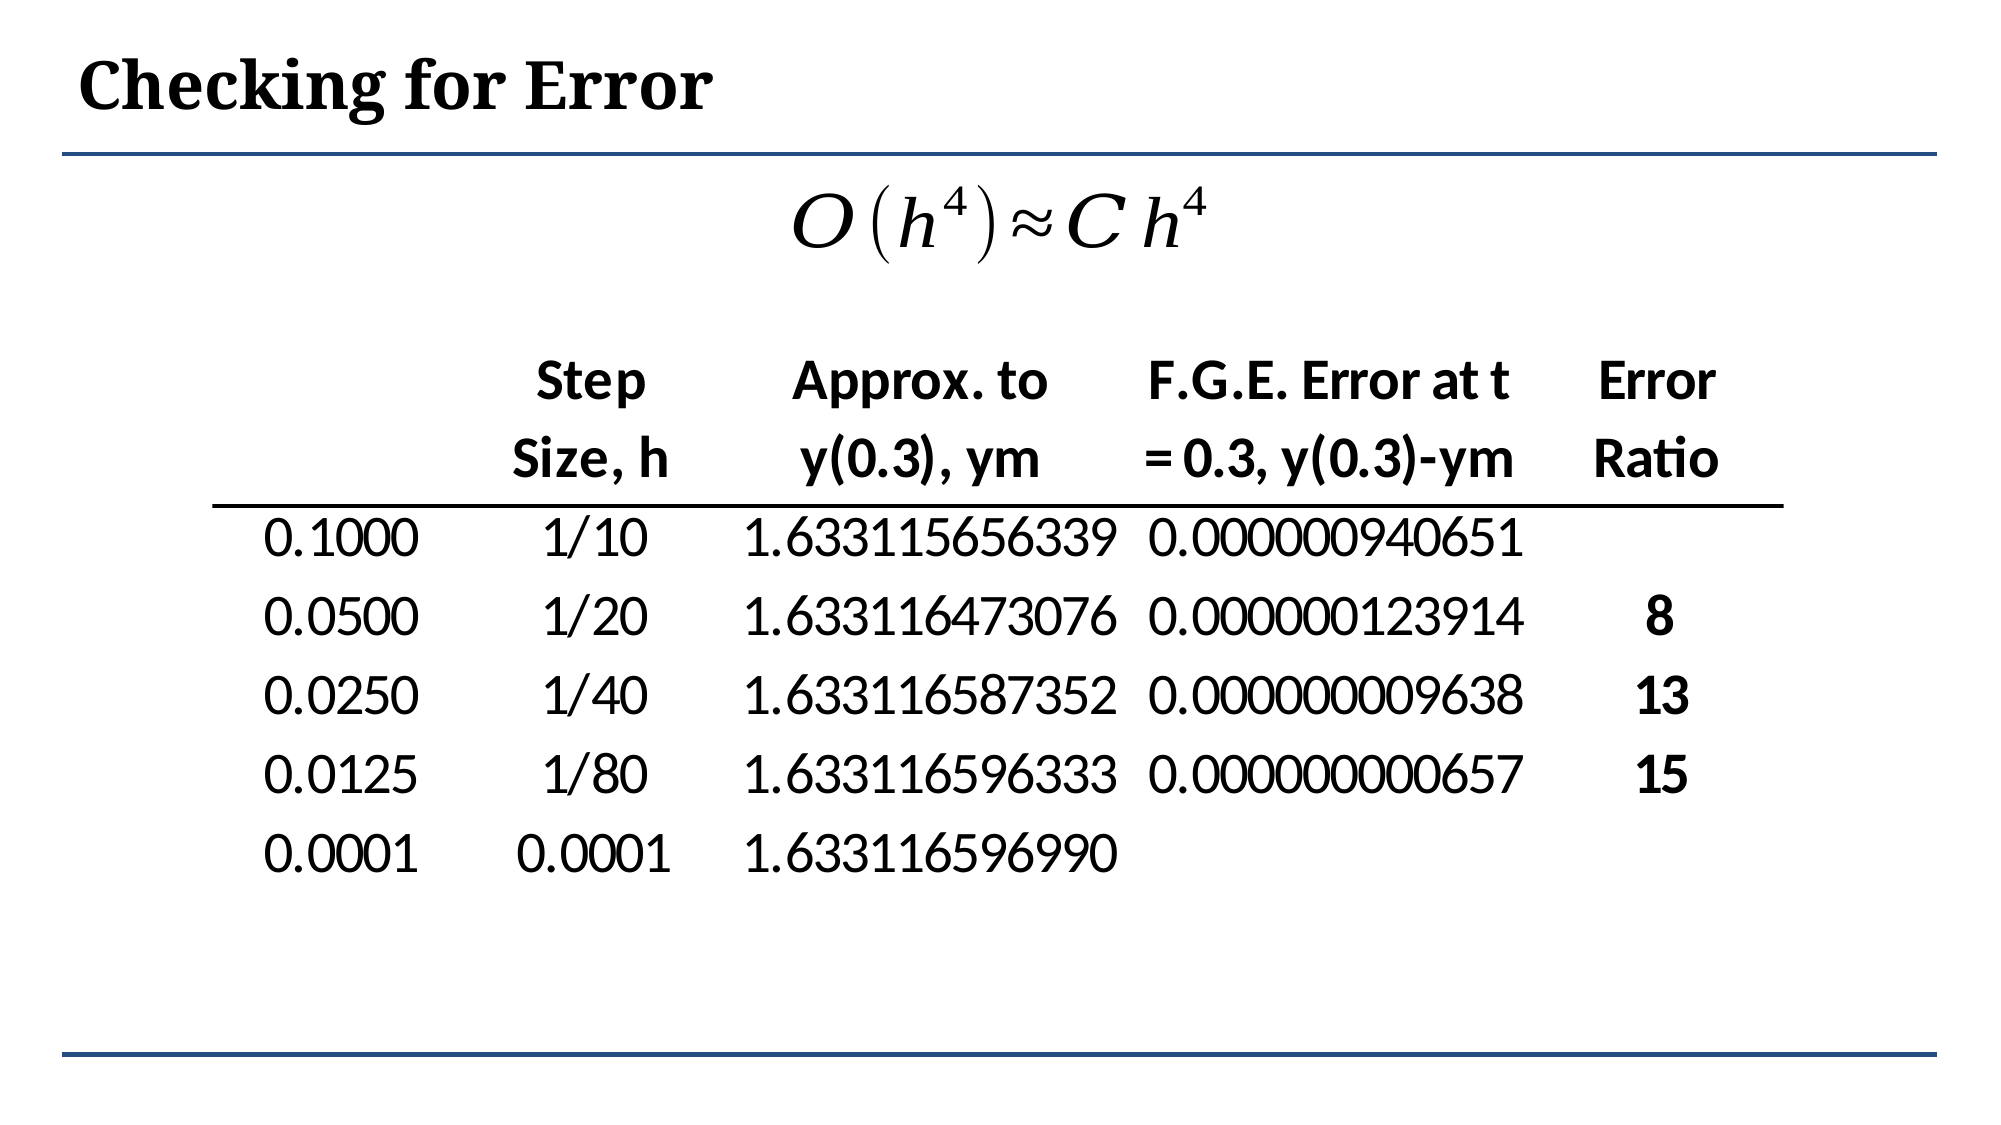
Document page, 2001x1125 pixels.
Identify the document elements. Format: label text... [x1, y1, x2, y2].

title Checking for Error [62, 31, 1938, 144]
picture [212, 346, 1788, 903]
